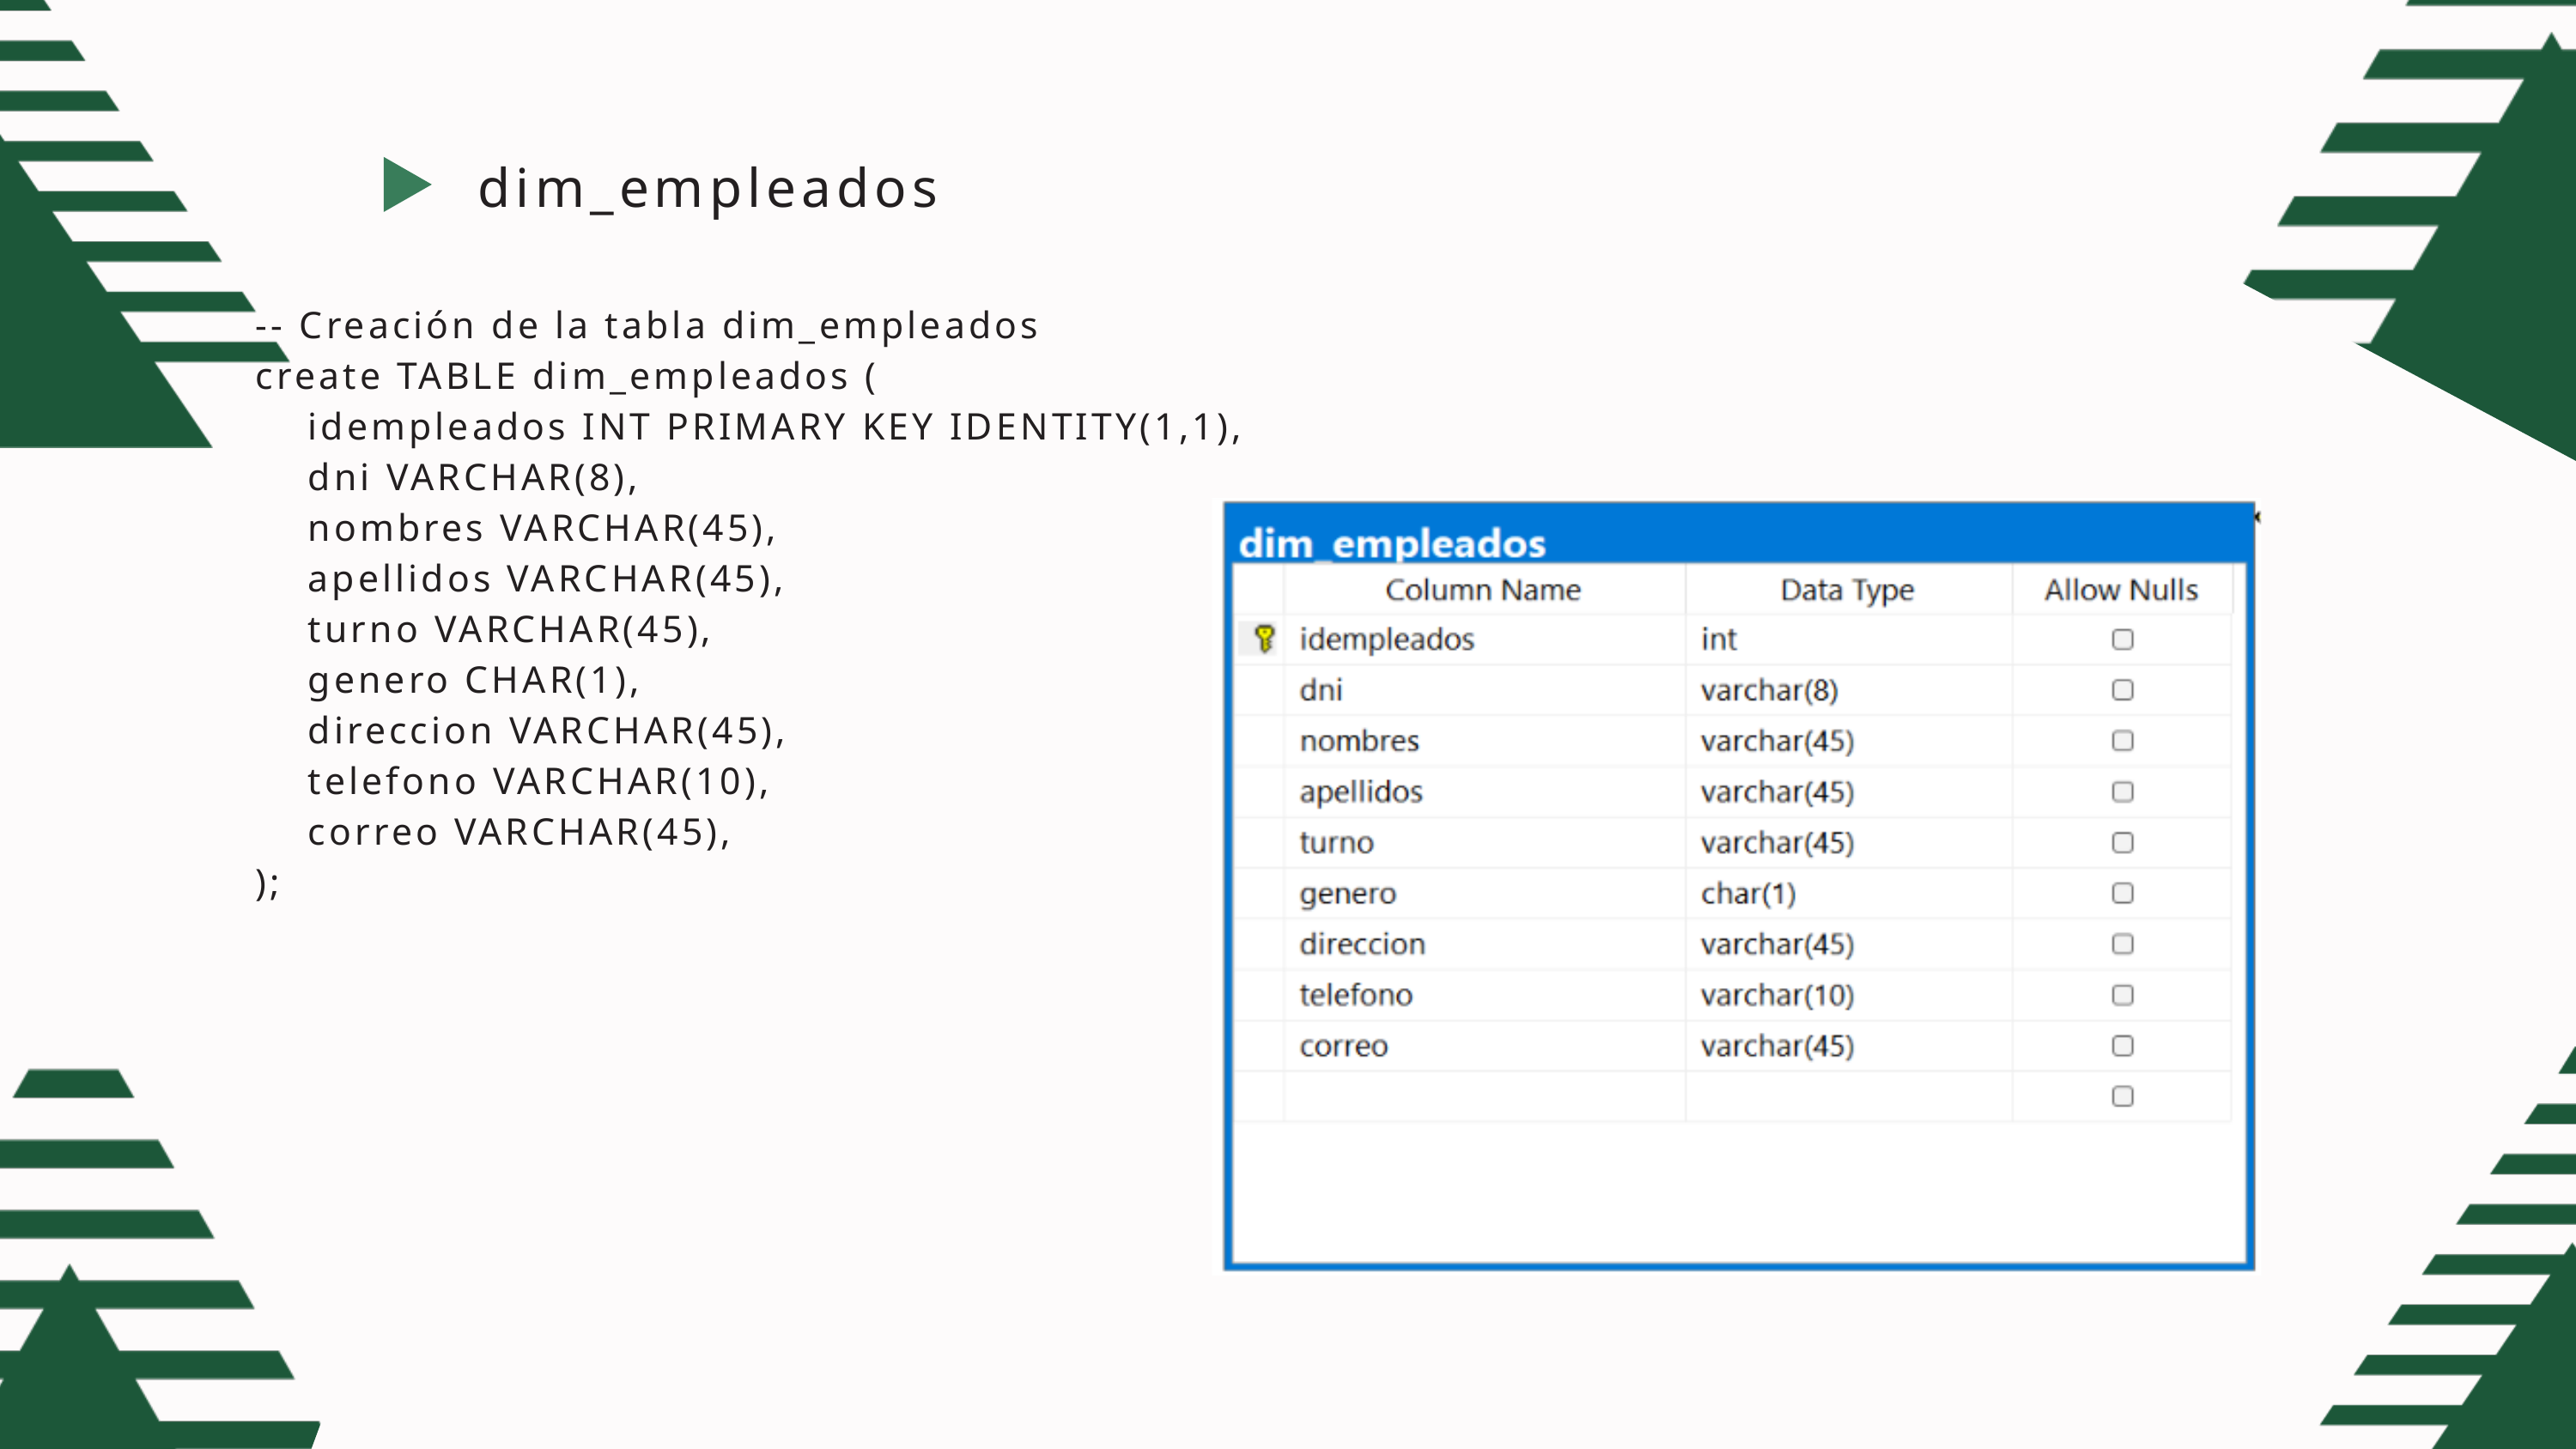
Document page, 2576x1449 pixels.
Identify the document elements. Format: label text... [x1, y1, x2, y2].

text_box [0, 0, 290, 448]
text_box [0, 1013, 416, 1449]
text_box [2286, 1046, 2576, 1449]
text_box [2192, 0, 2576, 461]
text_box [380, 160, 436, 209]
text_box dim_empleados [477, 144, 1026, 218]
text_box [1212, 498, 2262, 1276]
text_box -- Creación de la tabla dim_empleados create TABLE dim_empleados ( idempleados INT PRIMARY KEY IDENTITY(1,1), dni VARCHAR(8), nombres VARCHAR(45), apellidos VARCHAR(45), turno VARCHAR(45), genero CHAR(1), direccion VARCHAR(45), telefono VARCHAR(10), correo VARCHAR(45), ); [255, 294, 1249, 954]
